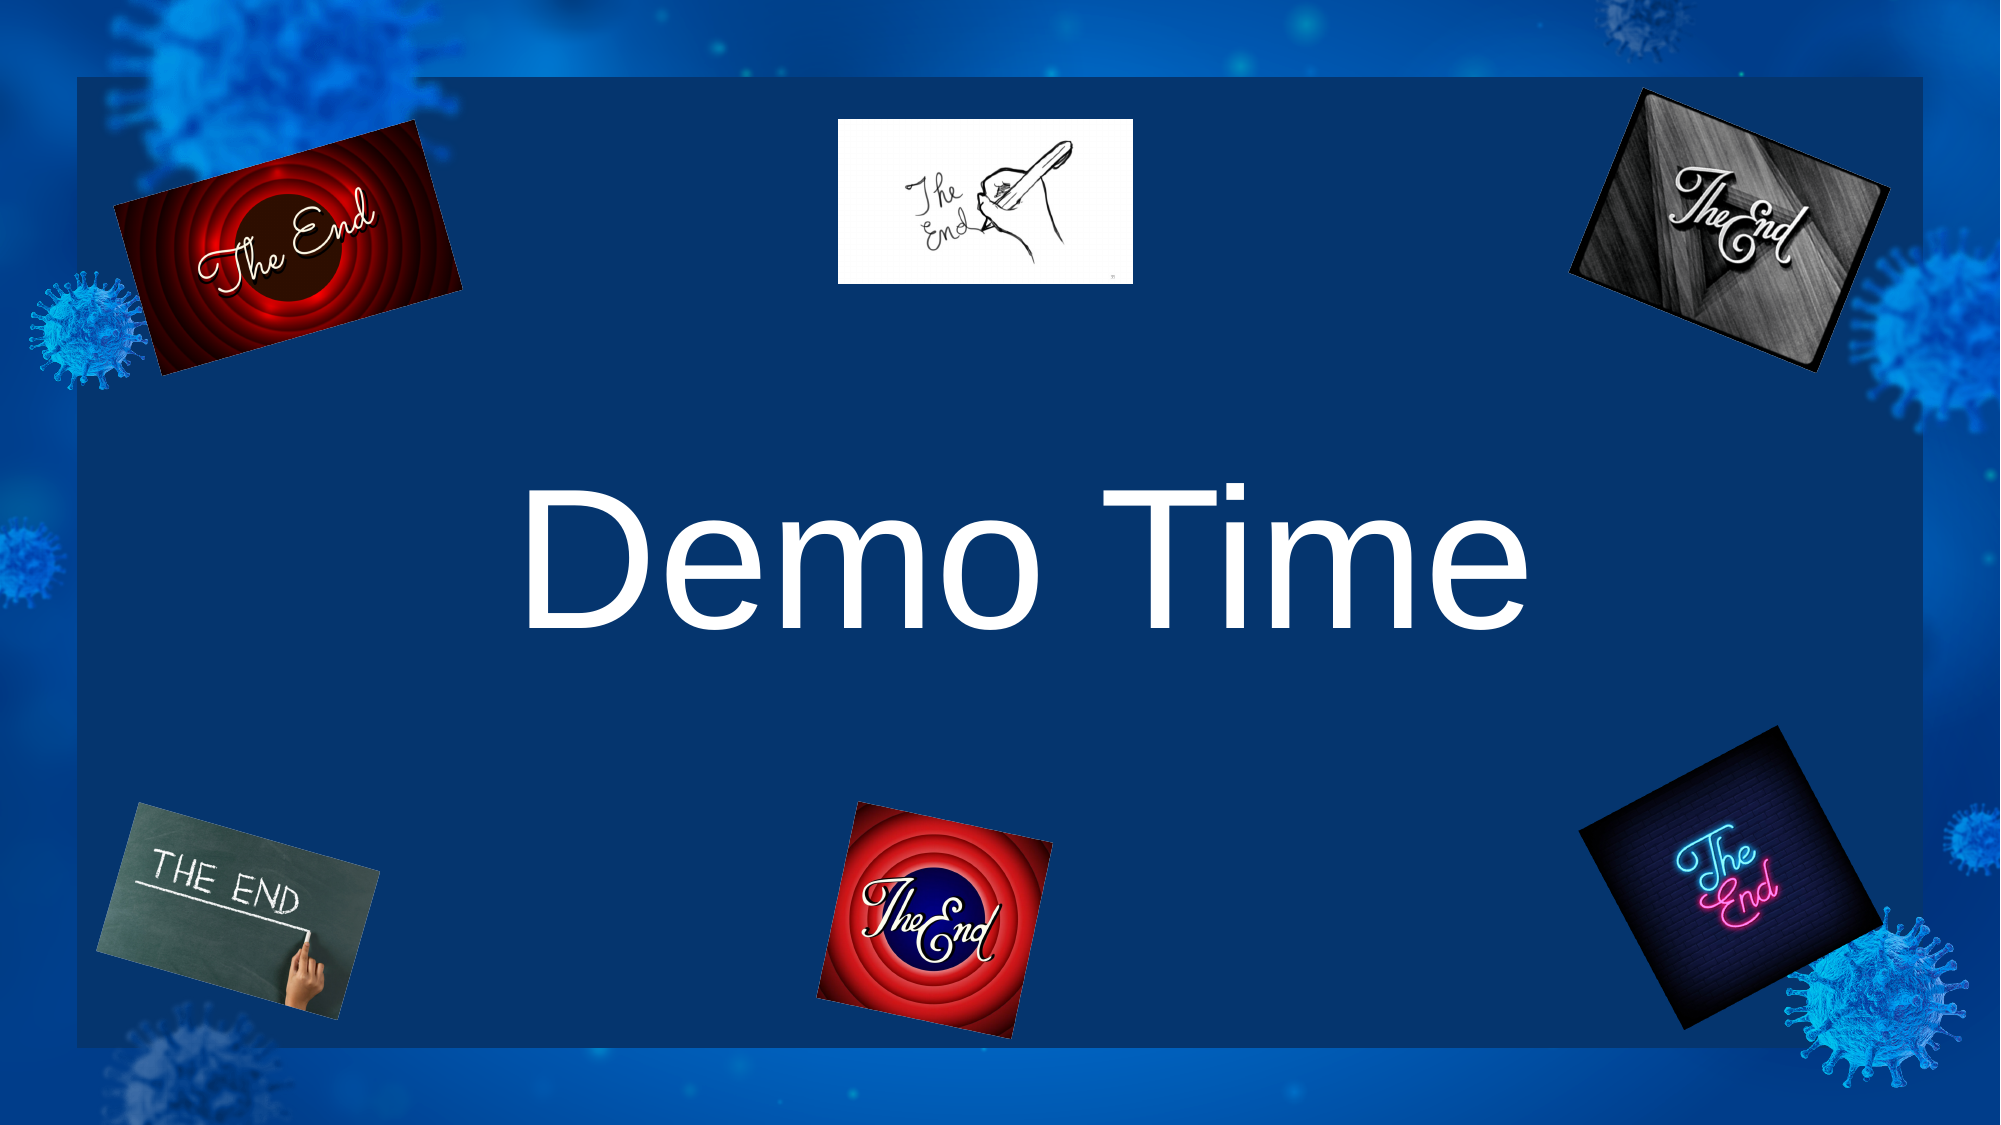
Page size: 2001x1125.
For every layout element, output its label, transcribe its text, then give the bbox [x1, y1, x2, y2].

text_box Demo Time [498, 421, 1766, 677]
picture [0, 0, 2000, 1125]
